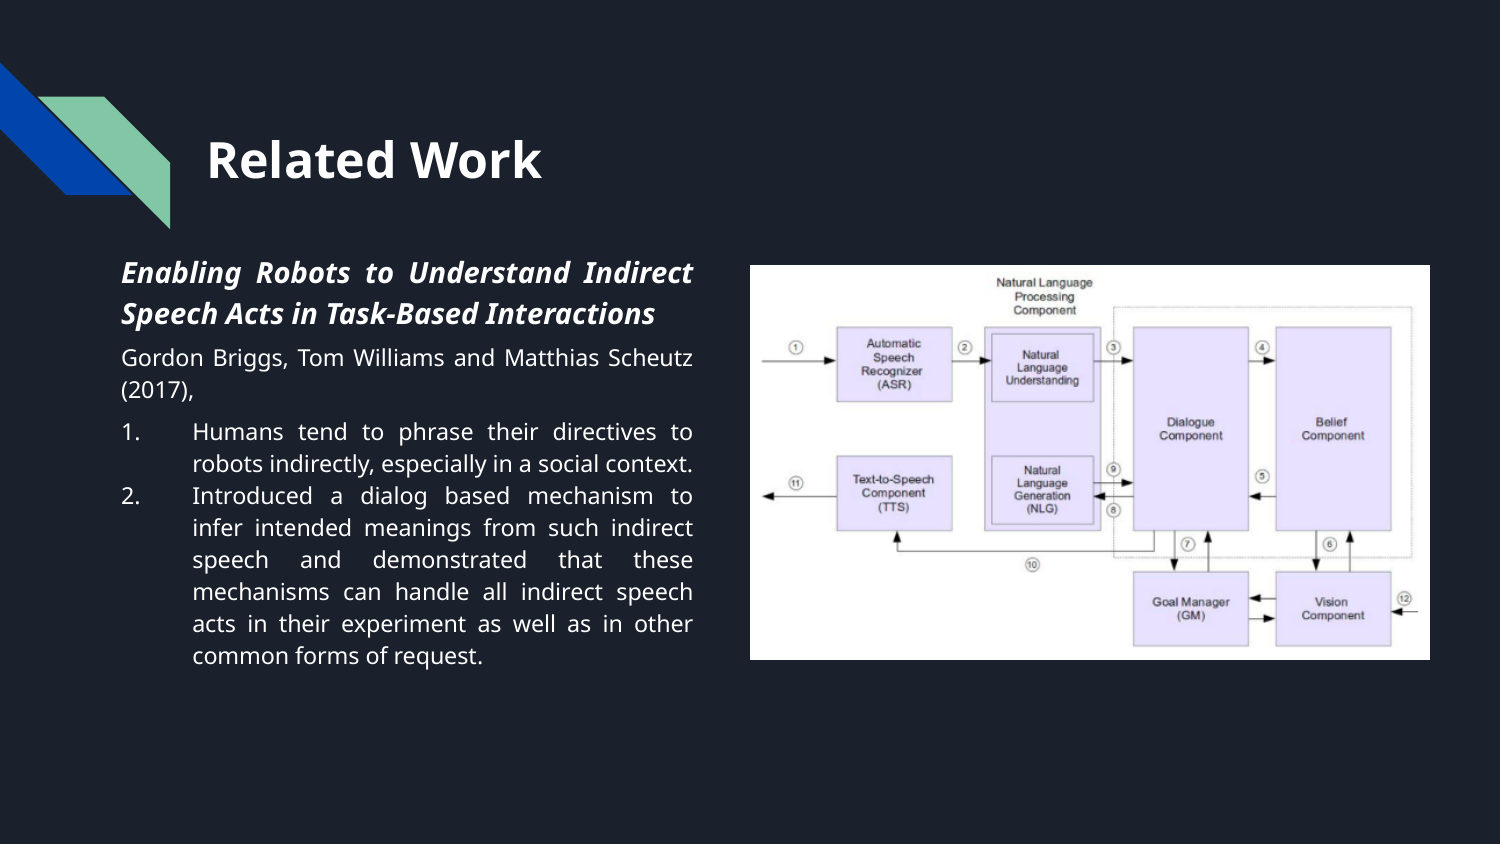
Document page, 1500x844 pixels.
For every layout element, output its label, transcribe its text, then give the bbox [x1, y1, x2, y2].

picture [749, 265, 1430, 661]
title Related Work [191, 113, 1347, 206]
list Enabling Robots to Understand Indirect Speech Acts in Task-Based Interactions Gordon Briggs, Tom Williams and Matthias Scheutz (2017), Humans tend to phrase their directives to robots indirectly, especially in a social context. Introduced a dialog based mechanism to infer intended meanings from such indirect speech and demonstrated that these mechanisms can handle all indirect speech acts in their experiment as well as in other common forms of request. [106, 234, 709, 724]
